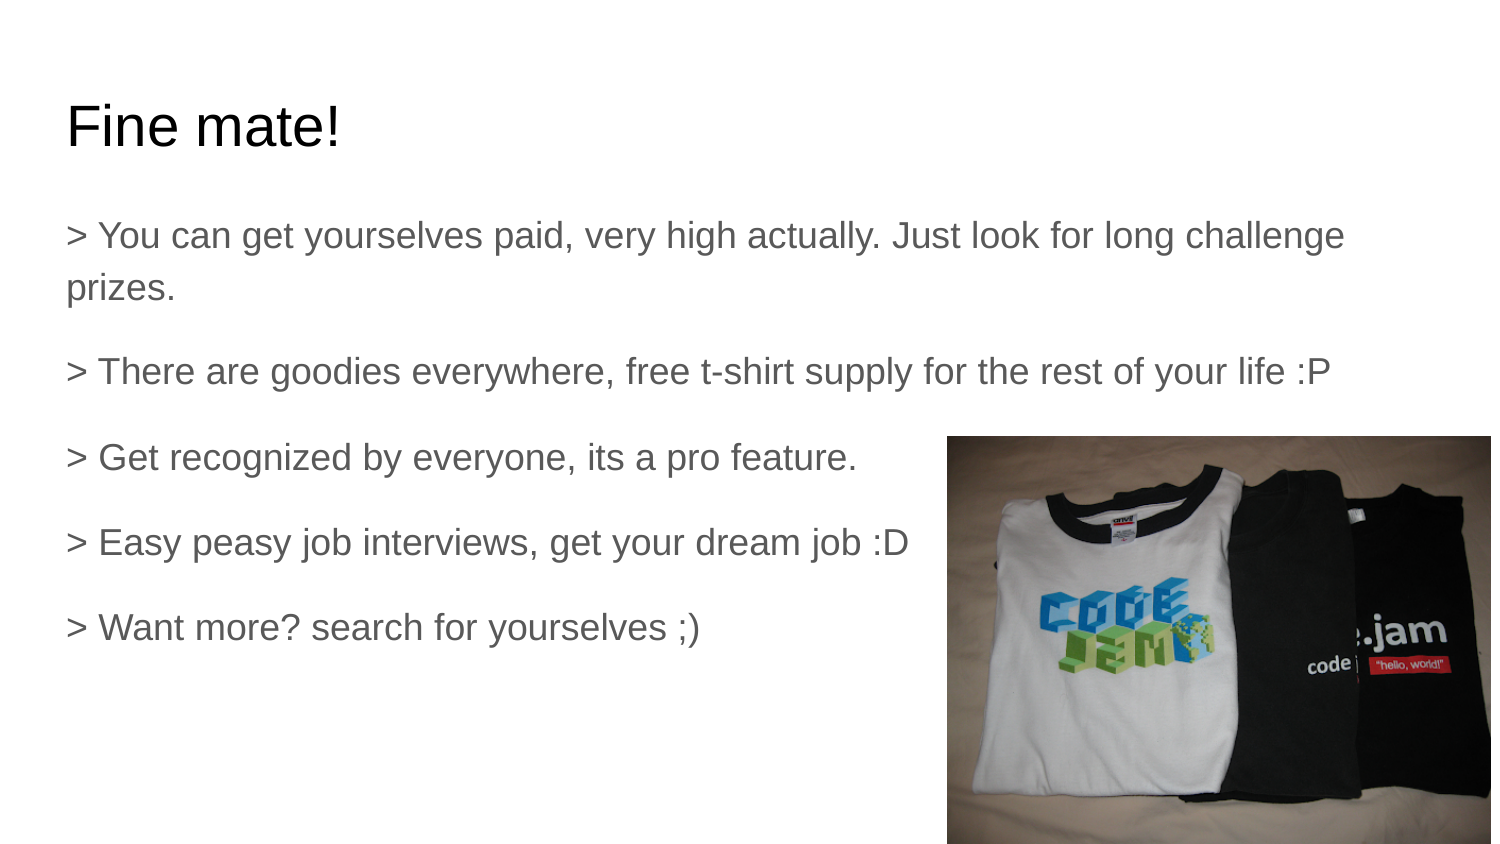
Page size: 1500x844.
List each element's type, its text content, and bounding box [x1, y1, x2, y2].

picture [947, 436, 1492, 844]
title Fine mate! [51, 72, 1449, 167]
list > You can get yourselves paid, very high actually. Just look for long challenge prizes. > There are goodies everywhere, free t-shirt supply for the rest of your life :P > Get recognized by everyone, its a pro feature. > Easy peasy job interviews, get your dream job :D > Want more? search for yourselves ;) [51, 189, 1449, 750]
